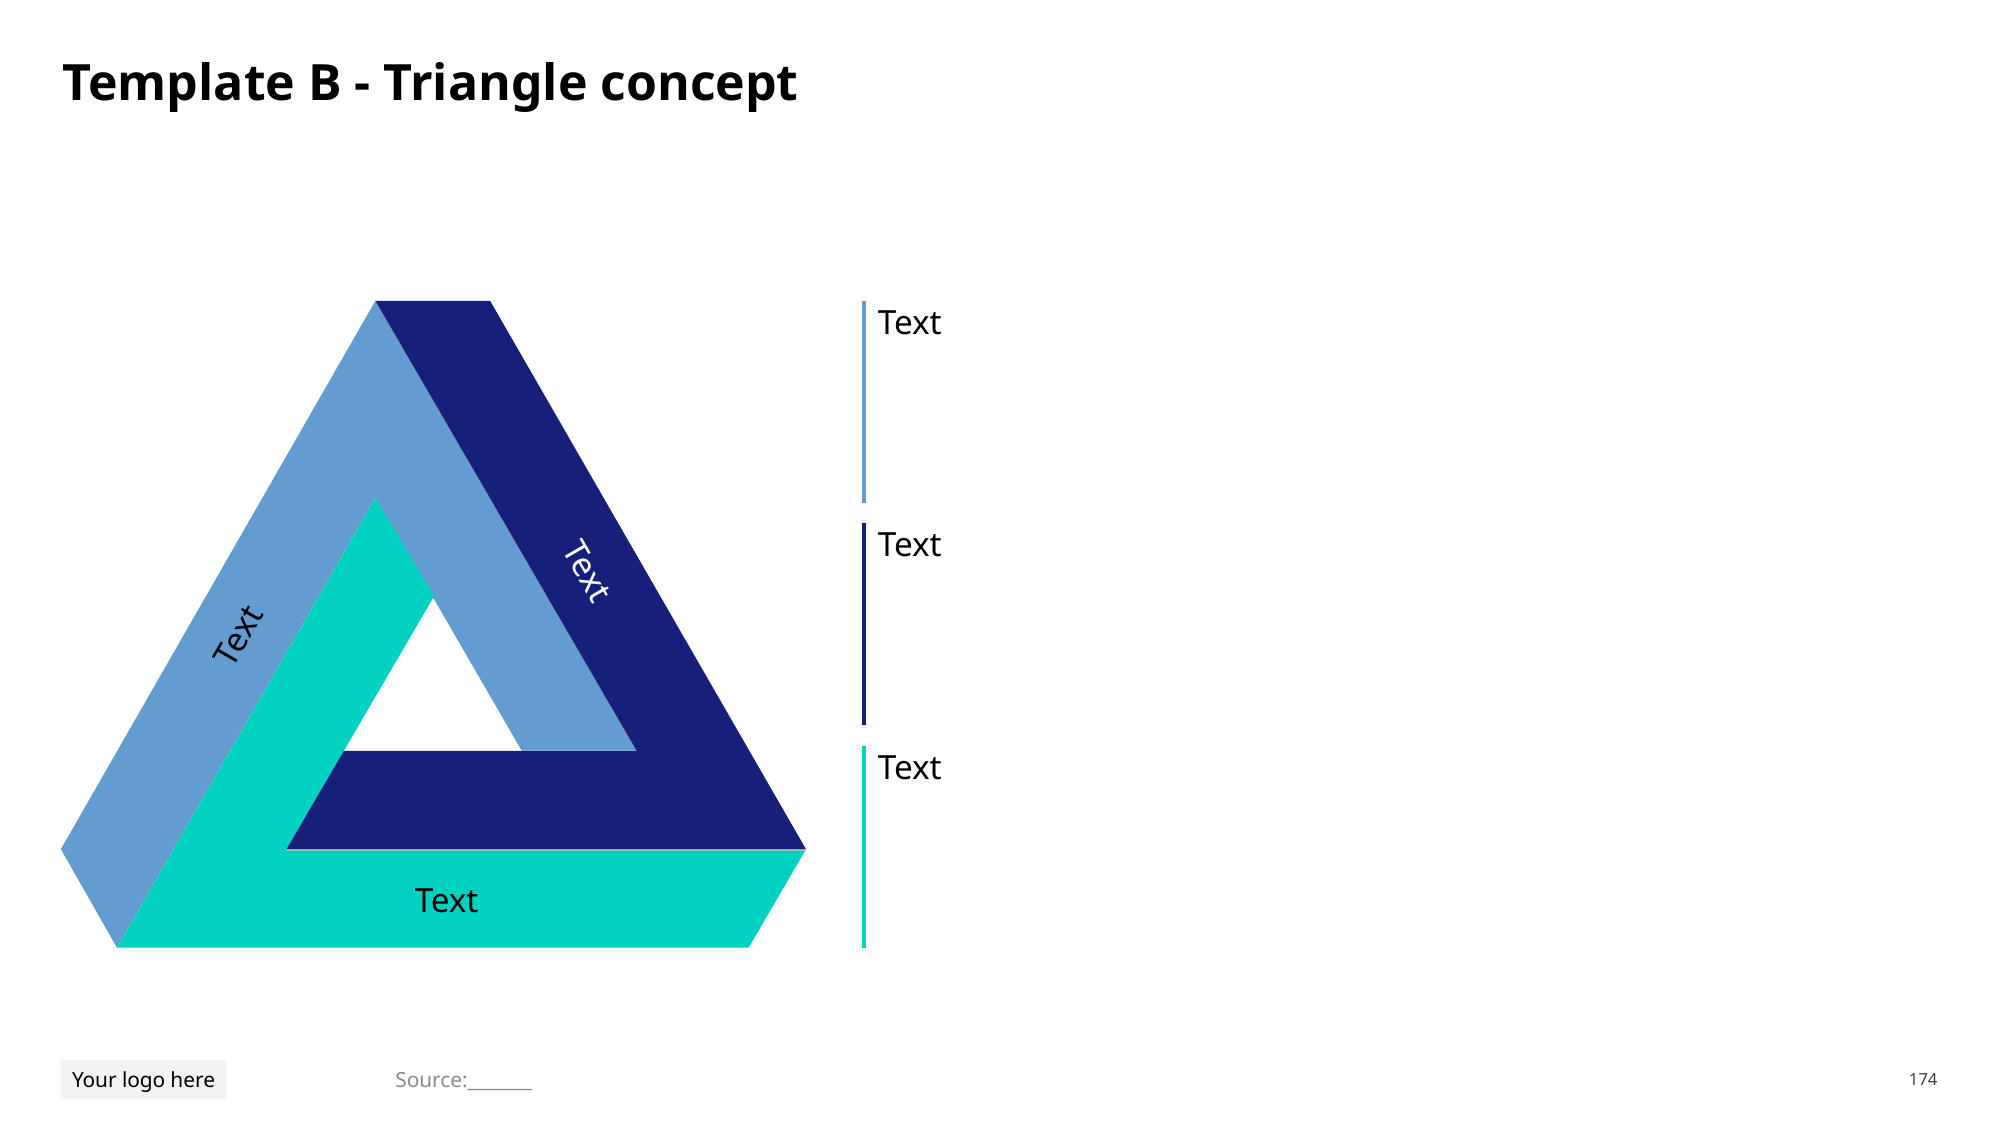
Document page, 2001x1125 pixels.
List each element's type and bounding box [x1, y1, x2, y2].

footer [380, 1059, 1340, 1100]
text_box [877, 745, 1940, 949]
text_box [877, 522, 1940, 726]
title [63, 62, 1937, 143]
text_box [877, 300, 1940, 504]
text_box [60, 300, 807, 948]
